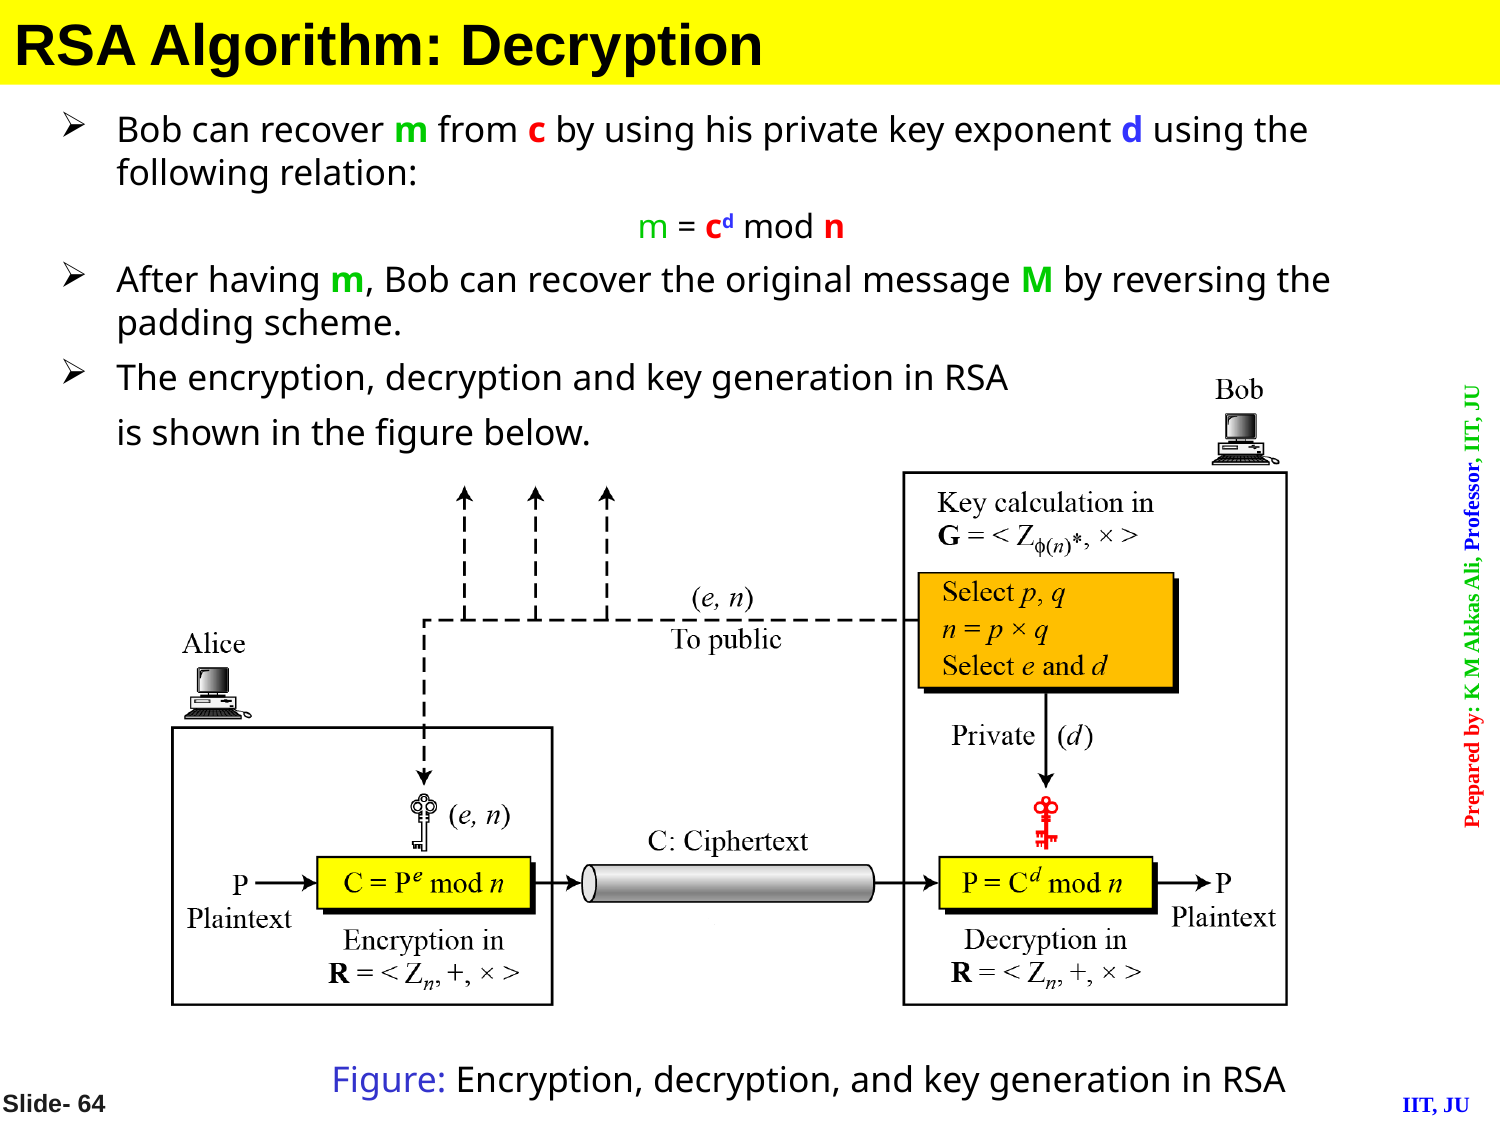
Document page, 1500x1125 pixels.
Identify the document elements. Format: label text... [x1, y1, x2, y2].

picture [171, 374, 1288, 1006]
text_box Bob can recover m from c by using his private key exponent d using the following relation: m = cd mod n After having m, Bob can recover the original message M by reversing the padding scheme. The encryption, decryption and key generation in RSA is shown in the figure below. [0, 99, 1438, 460]
slide_number Slide- 64 [0, 1049, 301, 1125]
text_box Figure: Encryption, decryption, and key generation in RSA [316, 1049, 1302, 1108]
text_box RSA Algorithm: Decryption [0, 0, 1500, 85]
